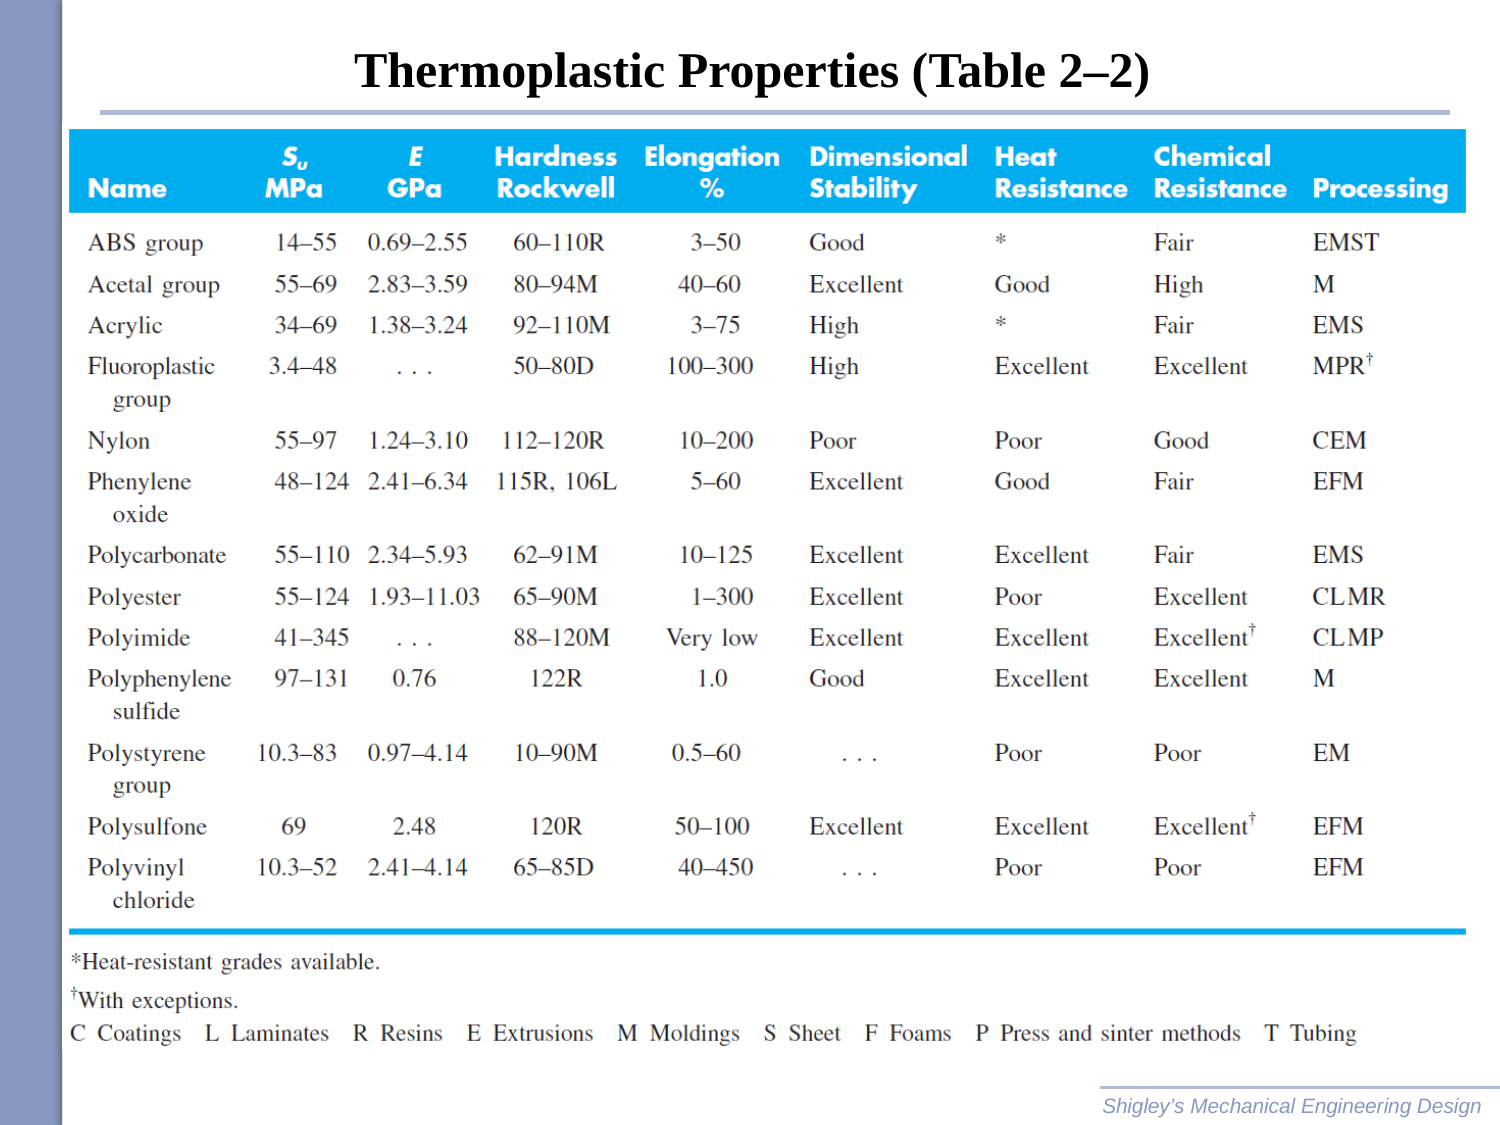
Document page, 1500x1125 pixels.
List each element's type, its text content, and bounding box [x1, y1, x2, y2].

footer Shigley’s Mechanical Engineering Design [1087, 1074, 1500, 1125]
picture [62, 124, 1472, 1051]
title Thermoplastic Properties (Table 2–2) [137, 30, 1368, 106]
